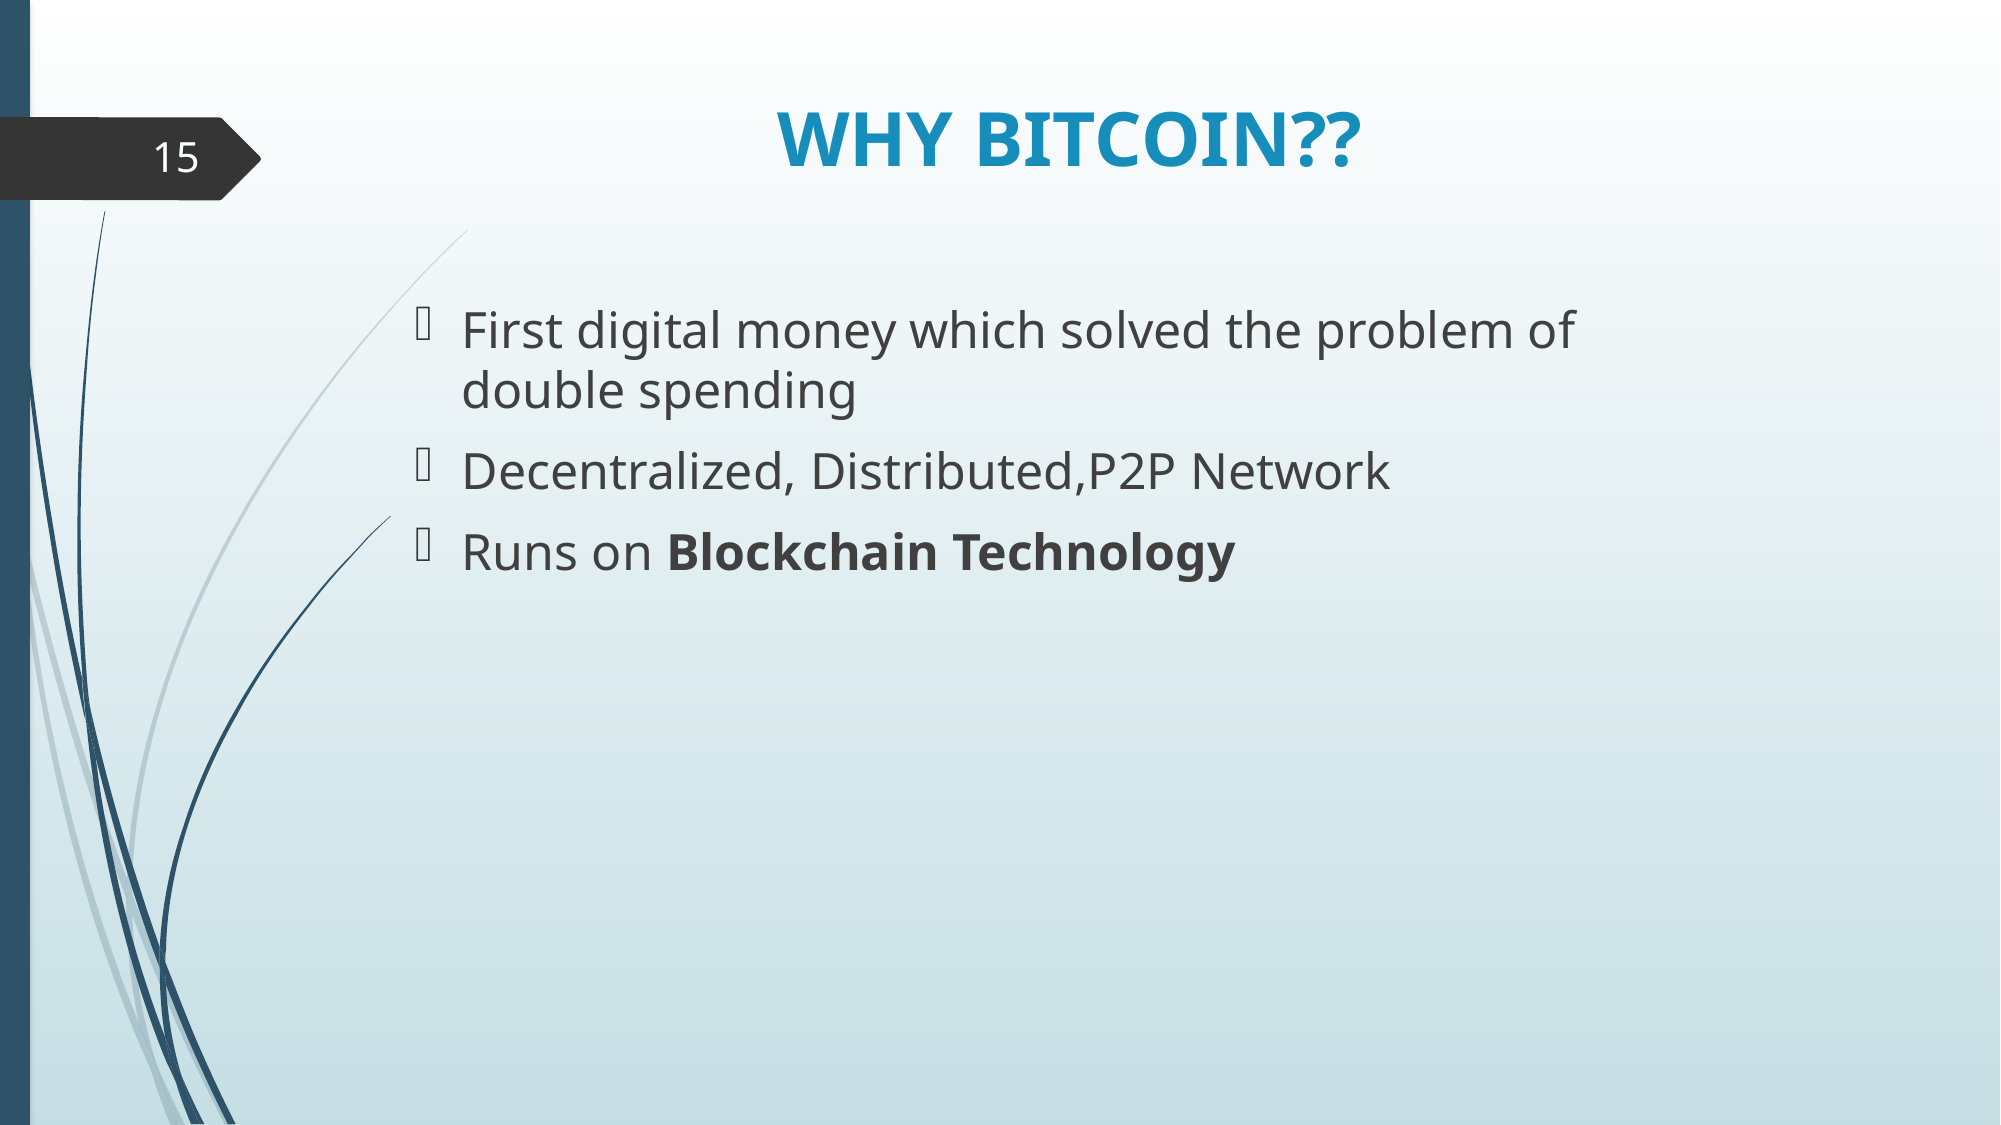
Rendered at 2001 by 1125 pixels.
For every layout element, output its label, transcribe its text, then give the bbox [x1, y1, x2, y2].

slide_number 15 [87, 129, 216, 190]
list First digital money which solved the problem of double spending Decentralized, Distributed,P2P Network Runs on Blockchain Technology [324, 290, 1675, 1005]
title WHY BITCOIN?? [338, 84, 1801, 295]
